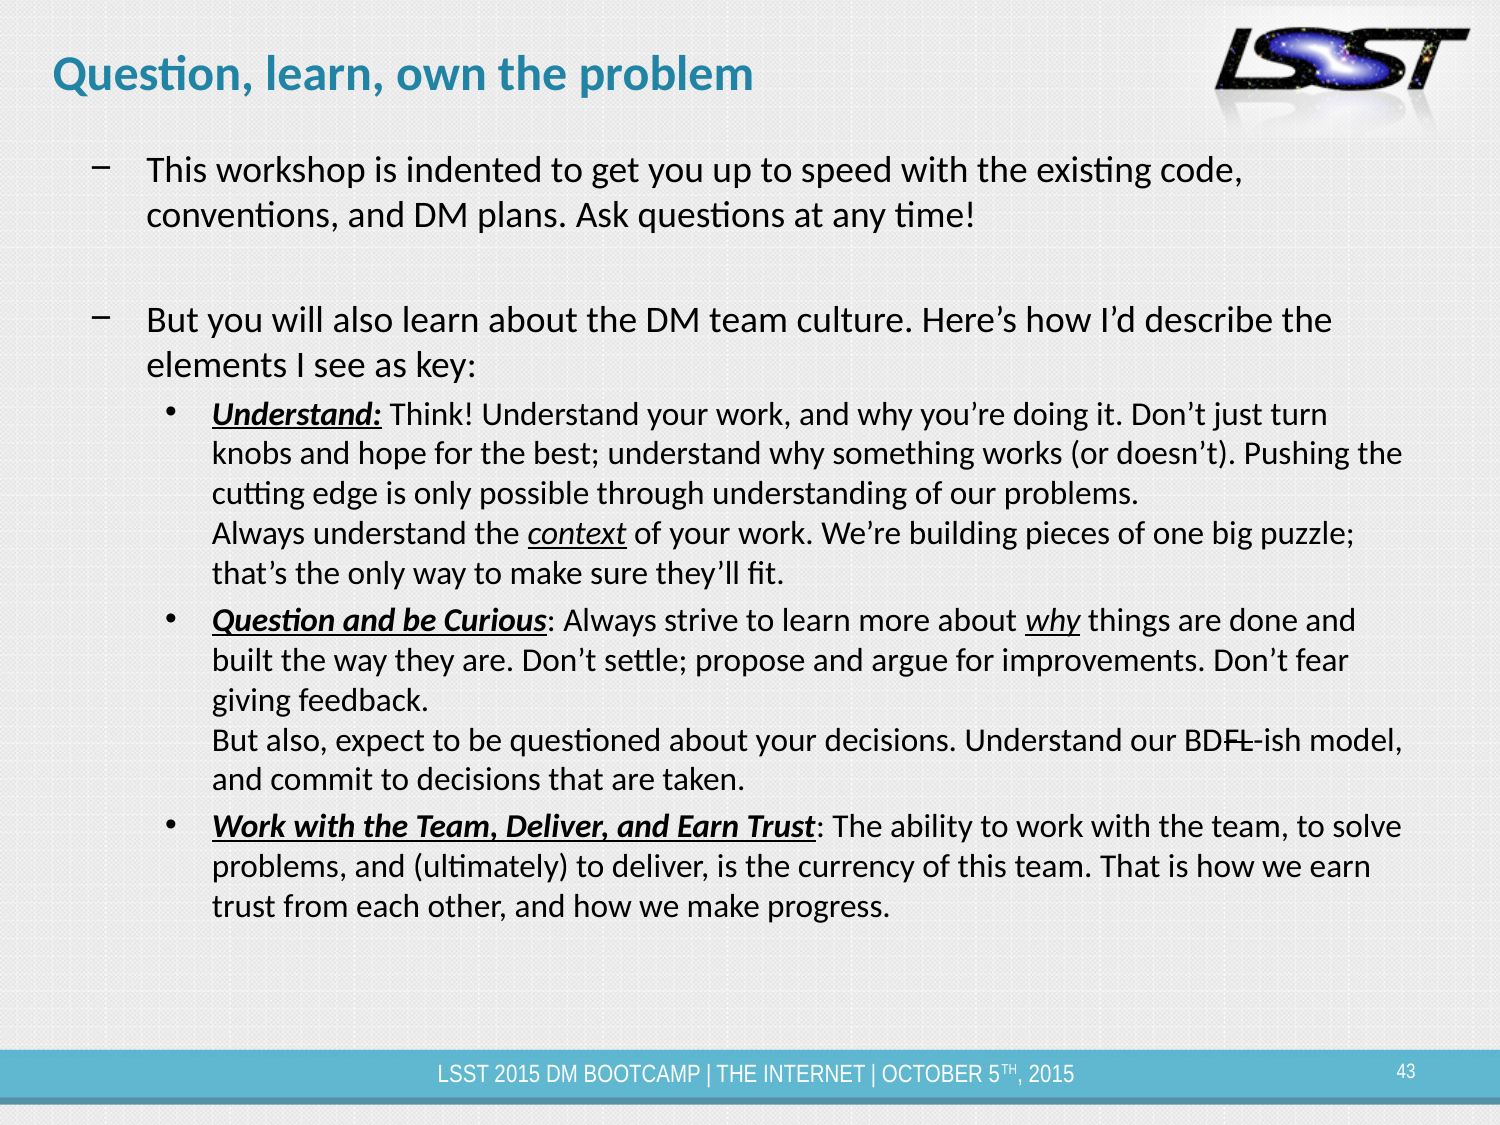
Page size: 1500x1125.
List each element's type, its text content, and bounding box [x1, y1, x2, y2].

list This workshop is indented to get you up to speed with the existing code, conventions, and DM plans. Ask questions at any time! But you will also learn about the DM team culture. Here’s how I’d describe the elements I see as key: Understand: Think! Understand your work, and why you’re doing it. Don’t just turn knobs and hope for the best; understand why something works (or doesn’t). Pushing the cutting edge is only possible through understanding of our problems. Always understand the context of your work. We’re building pieces of one big puzzle; that’s the only way to make sure they’ll fit. Question and be Curious: Always strive to learn more about why things are done and built the way they are. Don’t settle; propose and argue for improvements. Don’t fear giving feedback. But also, expect to be questioned about your decisions. Understand our BDFL-ish model, and commit to decisions that are taken. Work with the Team, Deliver, and Earn Trust: The ability to work with the team, to solve problems, and (ultimately) to deliver, is the currency of this team. That is how we earn trust from each other, and how we make progress. [74, 137, 1426, 1009]
title Question, learn, own the problem [37, 24, 1053, 117]
picture [0, 0, 1500, 1125]
